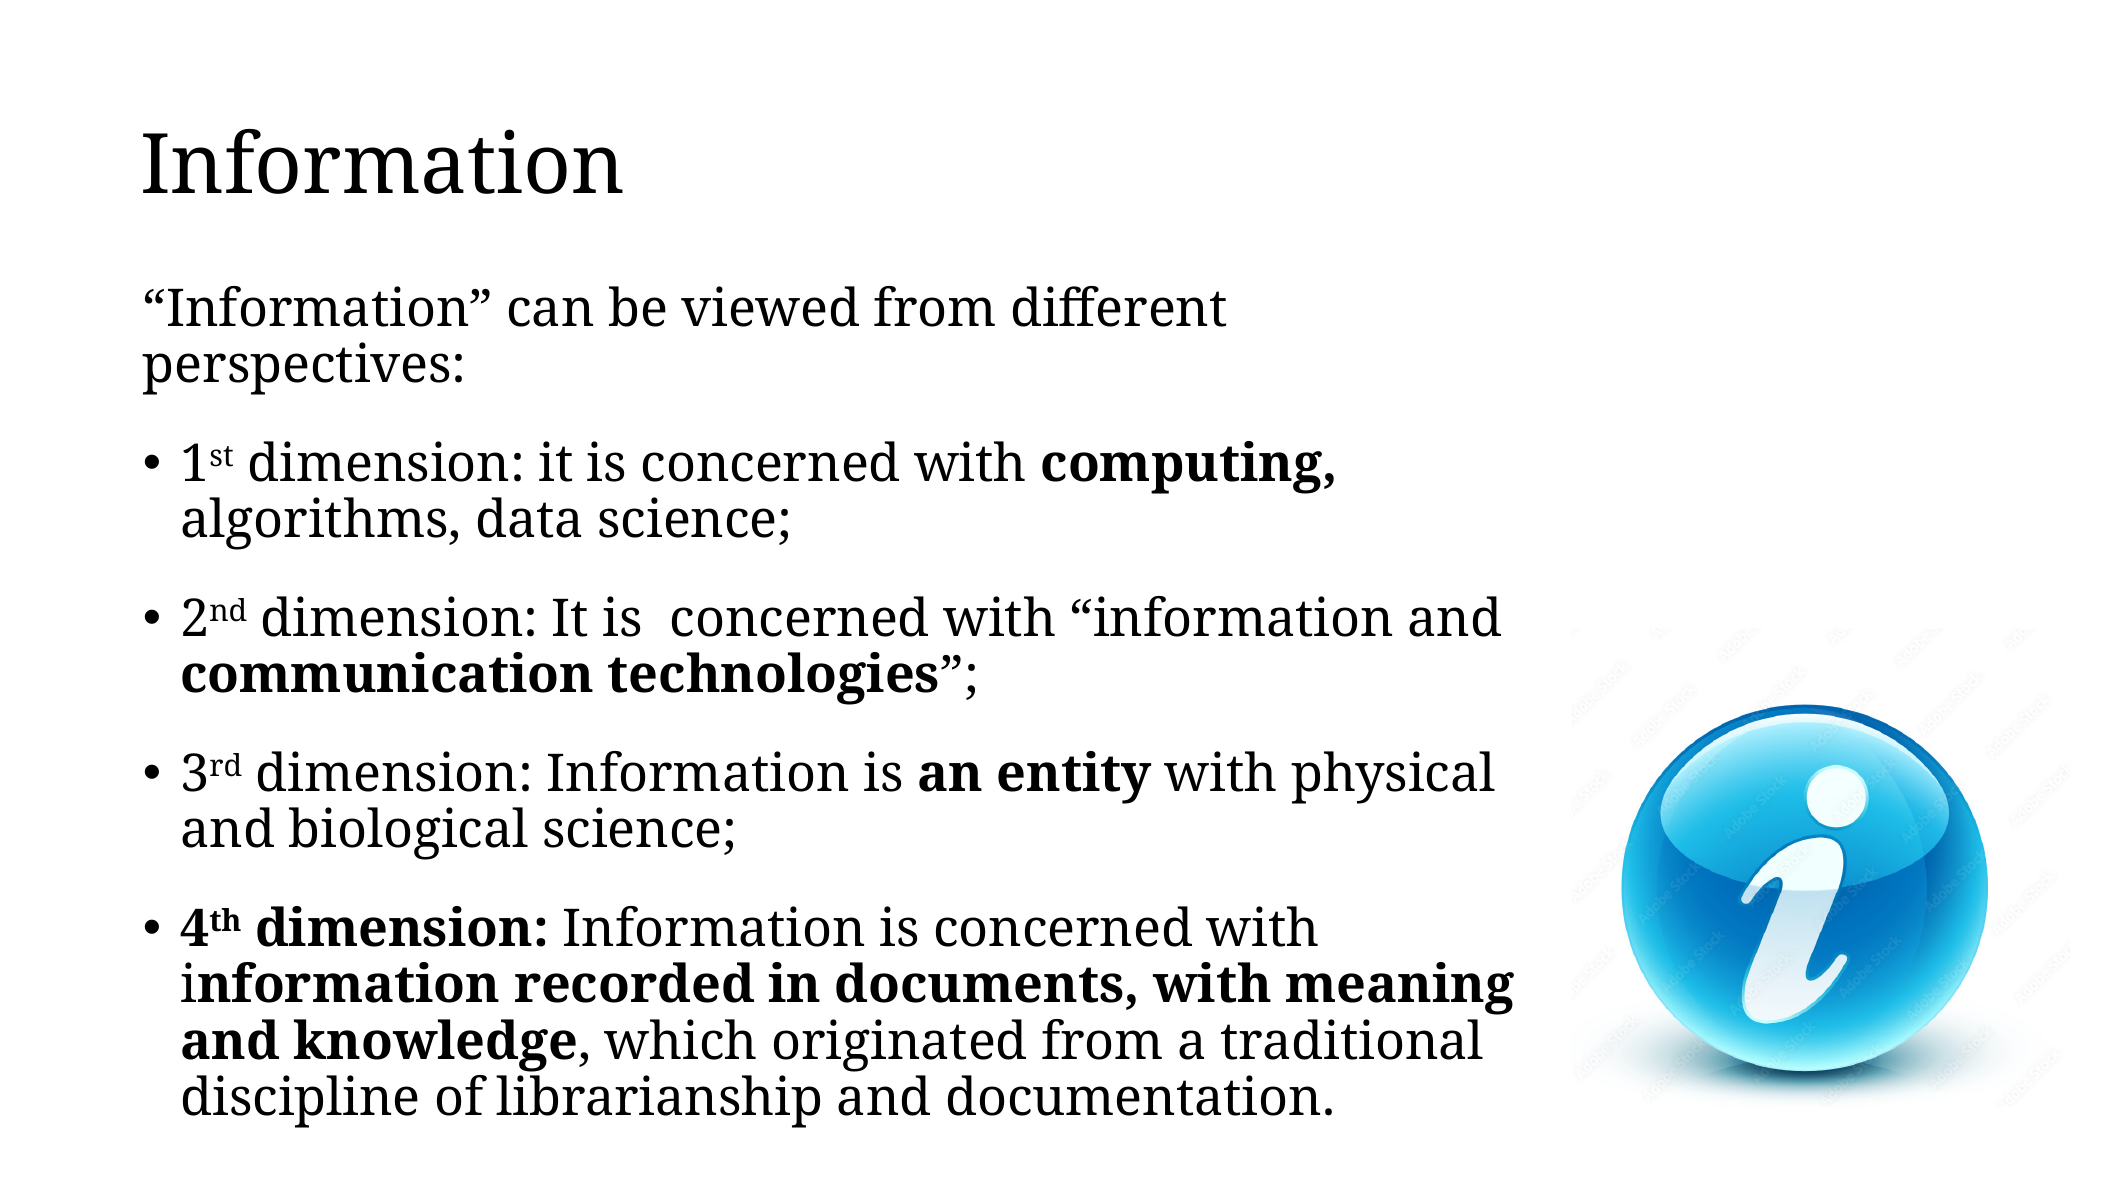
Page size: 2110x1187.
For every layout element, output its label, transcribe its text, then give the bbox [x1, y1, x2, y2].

text_box “Information” can be viewed from different perspectives: 1st dimension: it is concerned with computing, algorithms, data science; 2nd dimension: It is concerned with “information and communication technologies”; 3rd dimension: Information is an entity with physical and biological science; 4th dimension: Information is concerned with information recorded in documents, with meaning and knowledge, which originated from a traditional discipline of librarianship and documentation. [53, 274, 1572, 1007]
picture [1571, 628, 2071, 1107]
title Information [125, 82, 2110, 224]
